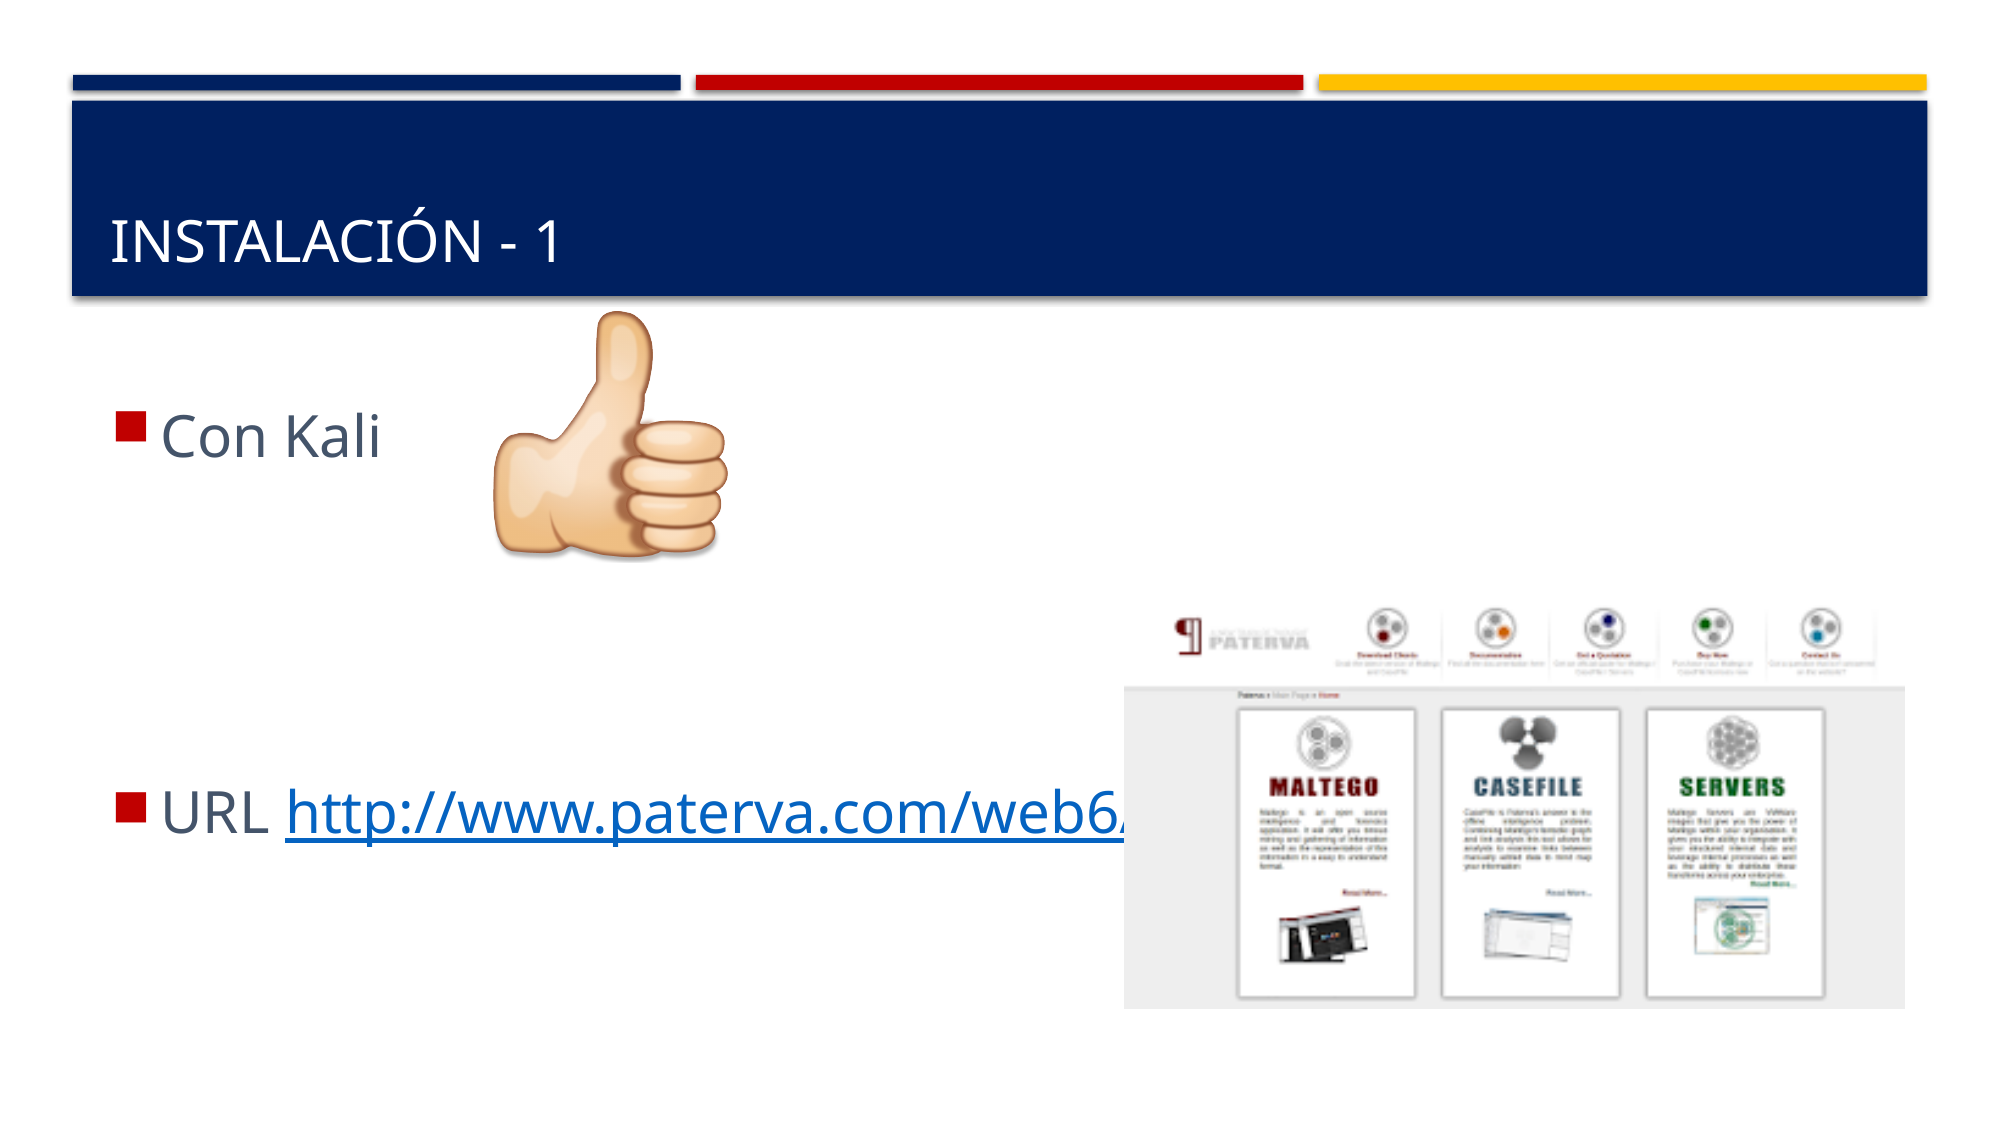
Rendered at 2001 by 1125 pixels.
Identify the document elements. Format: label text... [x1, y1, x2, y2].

picture [1124, 603, 1906, 1010]
picture [483, 309, 738, 563]
title Instalación - 1 [95, 115, 1905, 282]
list Con Kali URL http://www.paterva.com/web6/ [95, 357, 1905, 962]
